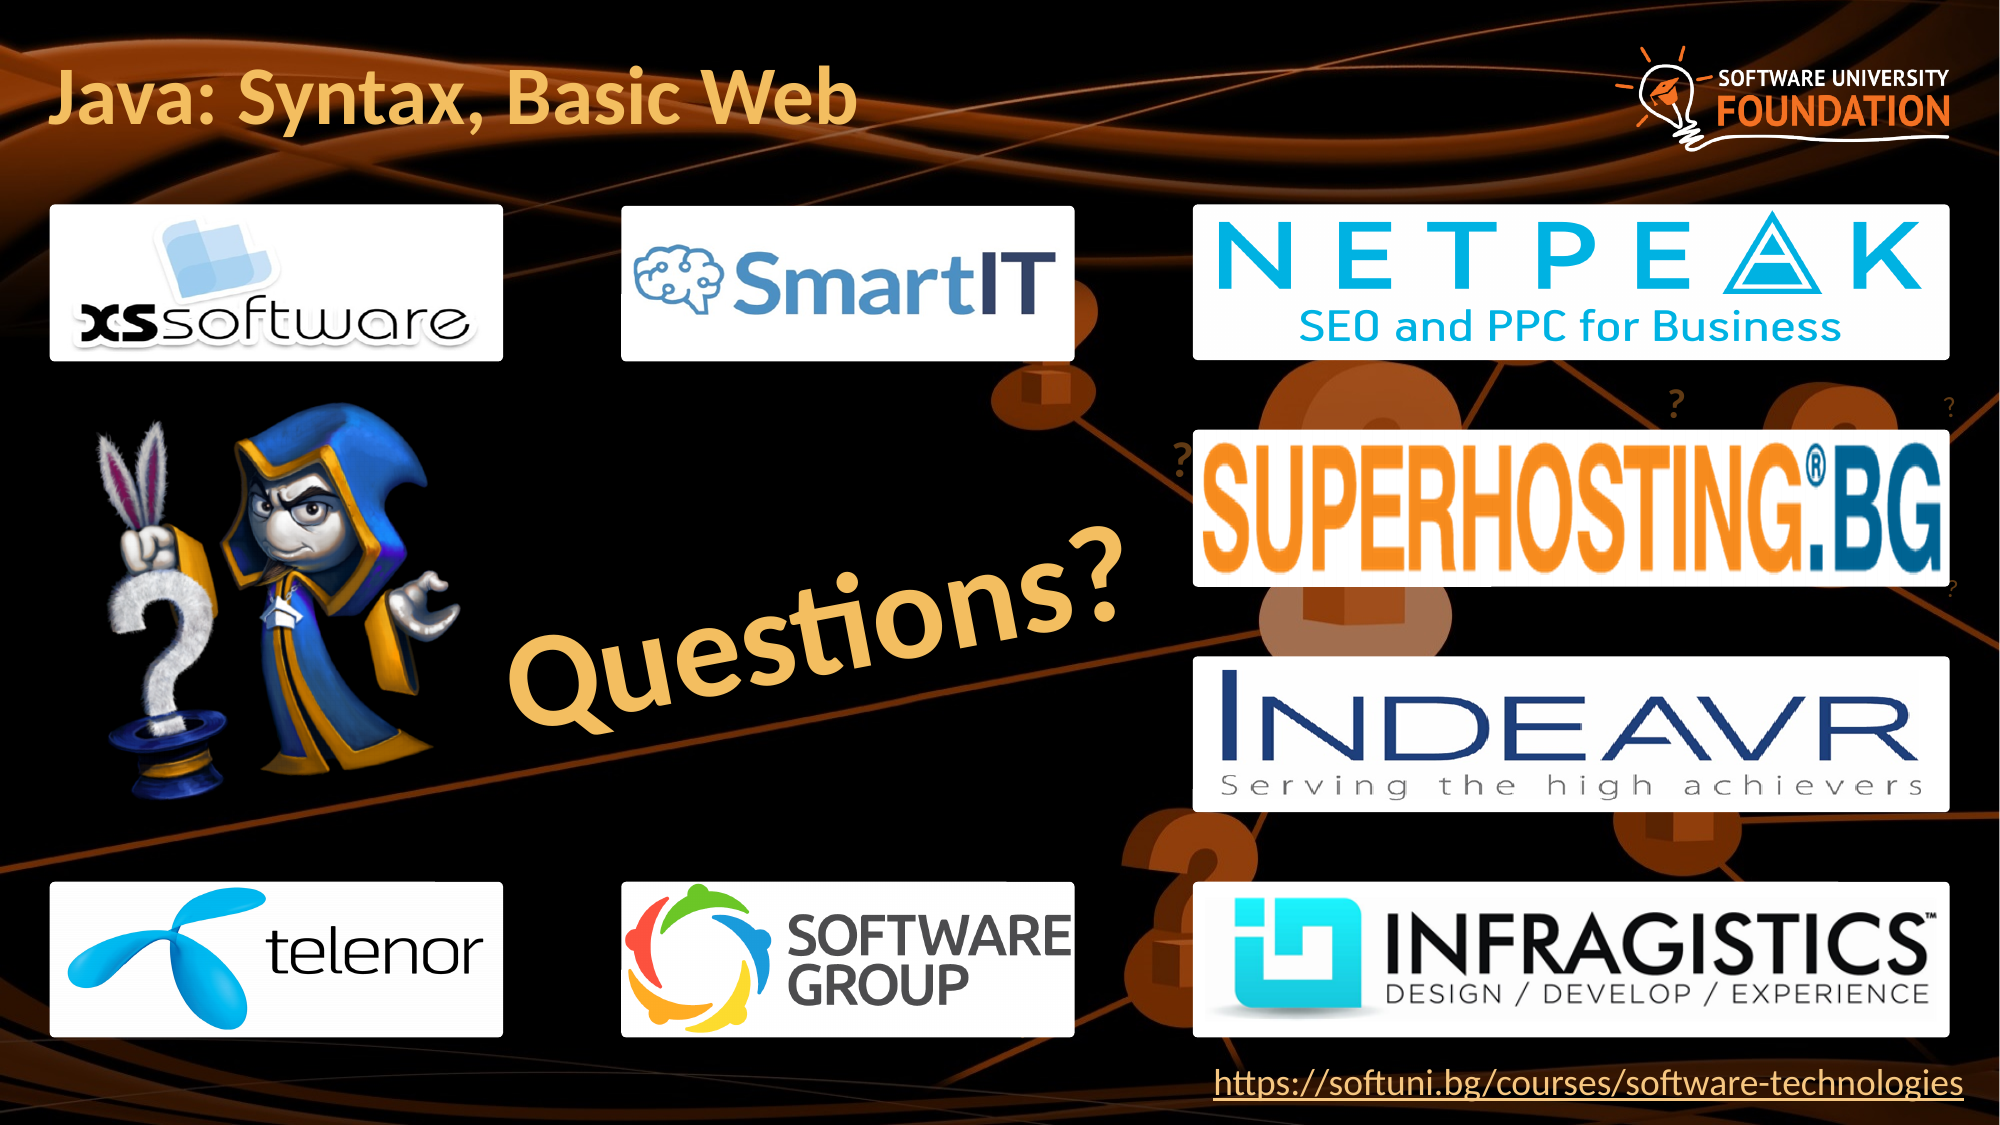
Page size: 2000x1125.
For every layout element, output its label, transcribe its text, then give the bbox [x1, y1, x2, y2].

picture [0, 0, 2000, 1125]
title Java: Syntax, Basic Web [30, 6, 1602, 189]
list https://softuni.bg/courses/software-technologies [250, 1050, 1971, 1110]
